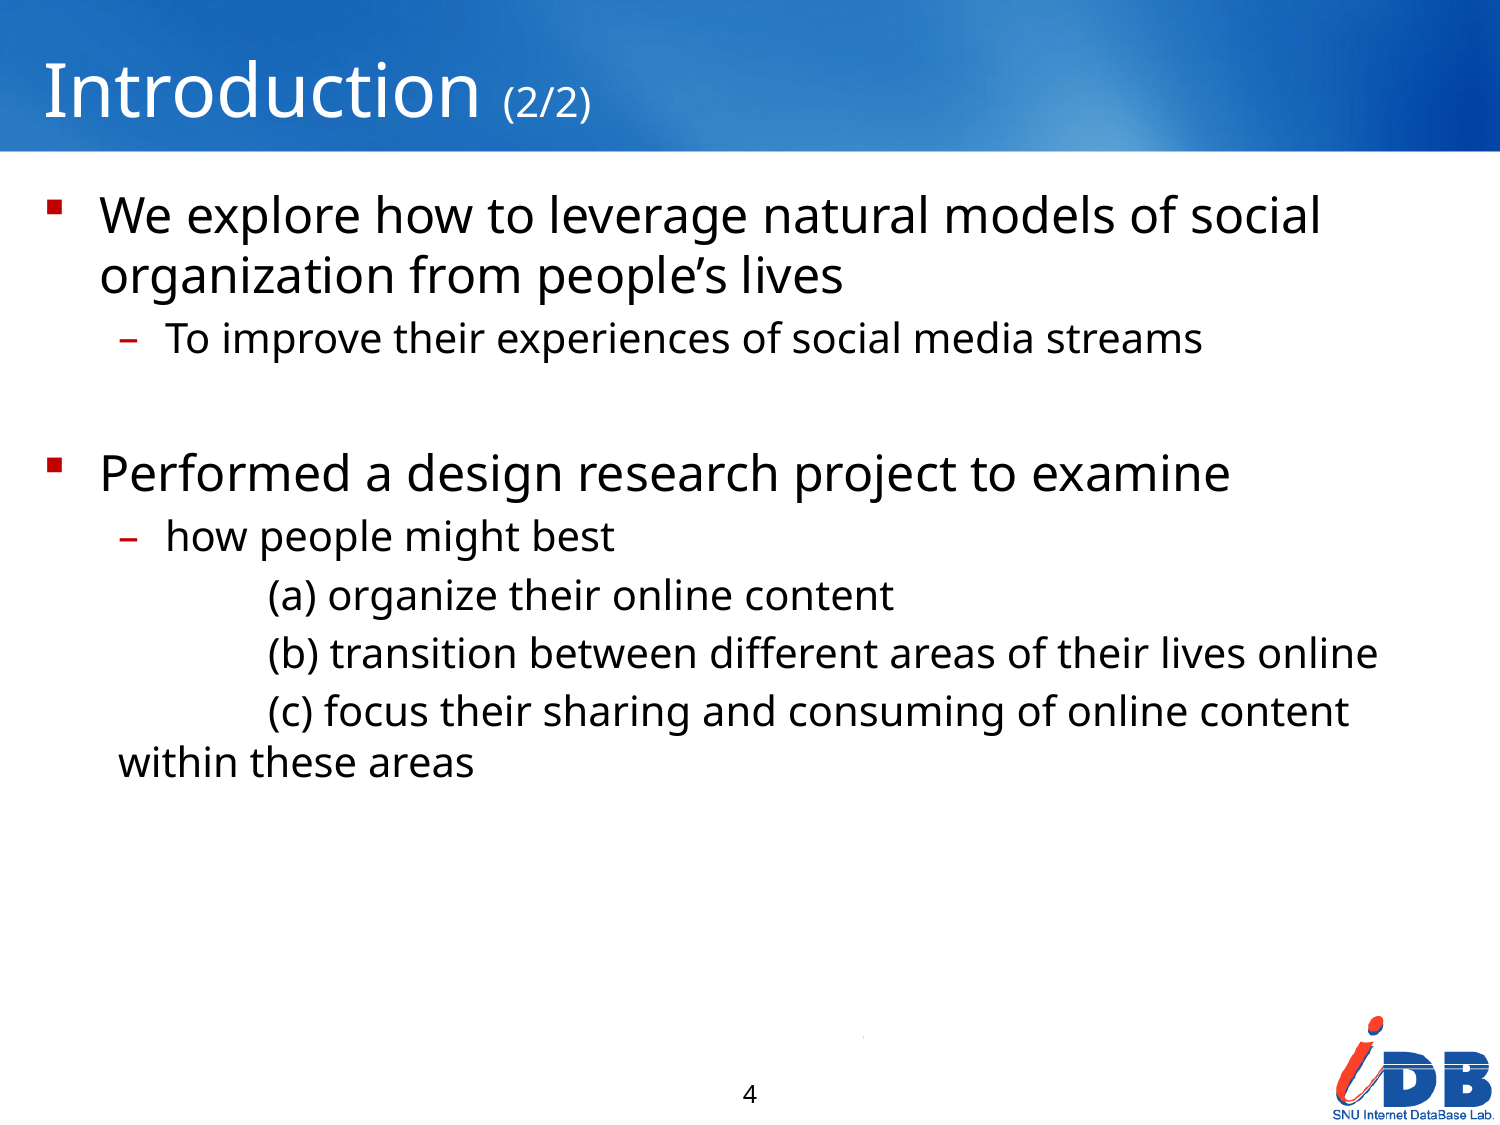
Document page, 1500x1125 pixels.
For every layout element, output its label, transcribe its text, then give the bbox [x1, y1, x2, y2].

picture [0, 0, 1500, 1125]
list We explore how to leverage natural models of social organization from people’s lives To improve their experiences of social media streams Performed a design research project to examine how people might best (a) organize their online content (b) transition between different areas of their lives online (c) focus their sharing and consuming of online content within these areas [28, 175, 1472, 1067]
slide_number 4 [697, 1078, 803, 1114]
title Introduction (2/2) [28, 23, 1472, 153]
